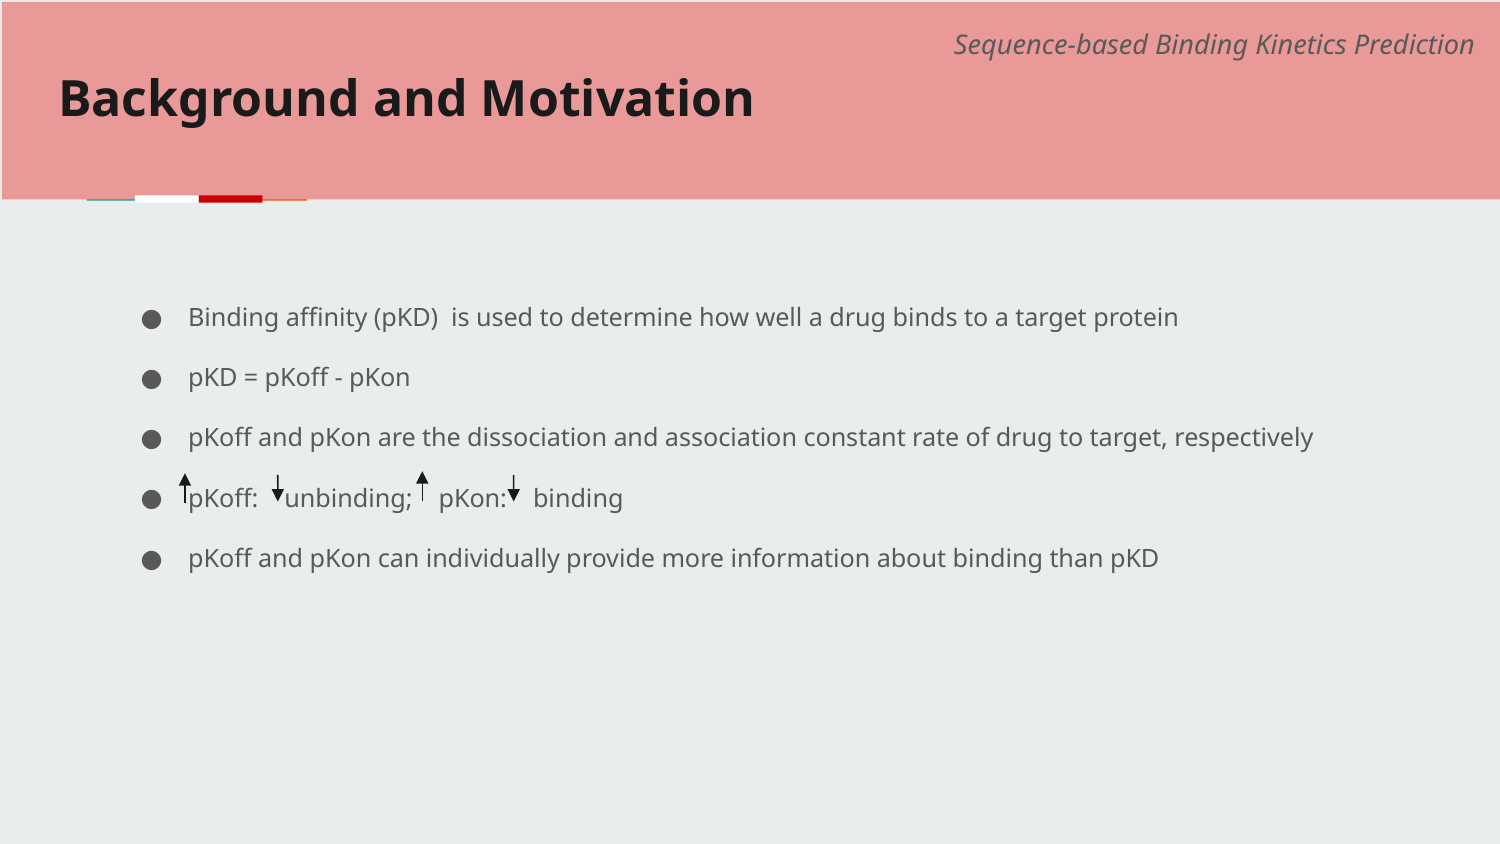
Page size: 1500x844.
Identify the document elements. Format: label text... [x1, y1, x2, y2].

text_box Background and Motivation [43, 51, 1387, 153]
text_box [134, 195, 263, 203]
list Binding affinity (pKD) is used to determine how well a drug binds to a target protein pKD = pKoff - pKon pKoff and pKon are the dissociation and association constant rate of drug to target, respectively pKoff: unbinding; pKon: binding pKoff and pKon can individually provide more information about binding than pKD [103, 236, 1365, 608]
text_box Sequence-based Binding Kinetics Prediction [937, 12, 1490, 55]
text_box [1, 1, 1500, 200]
